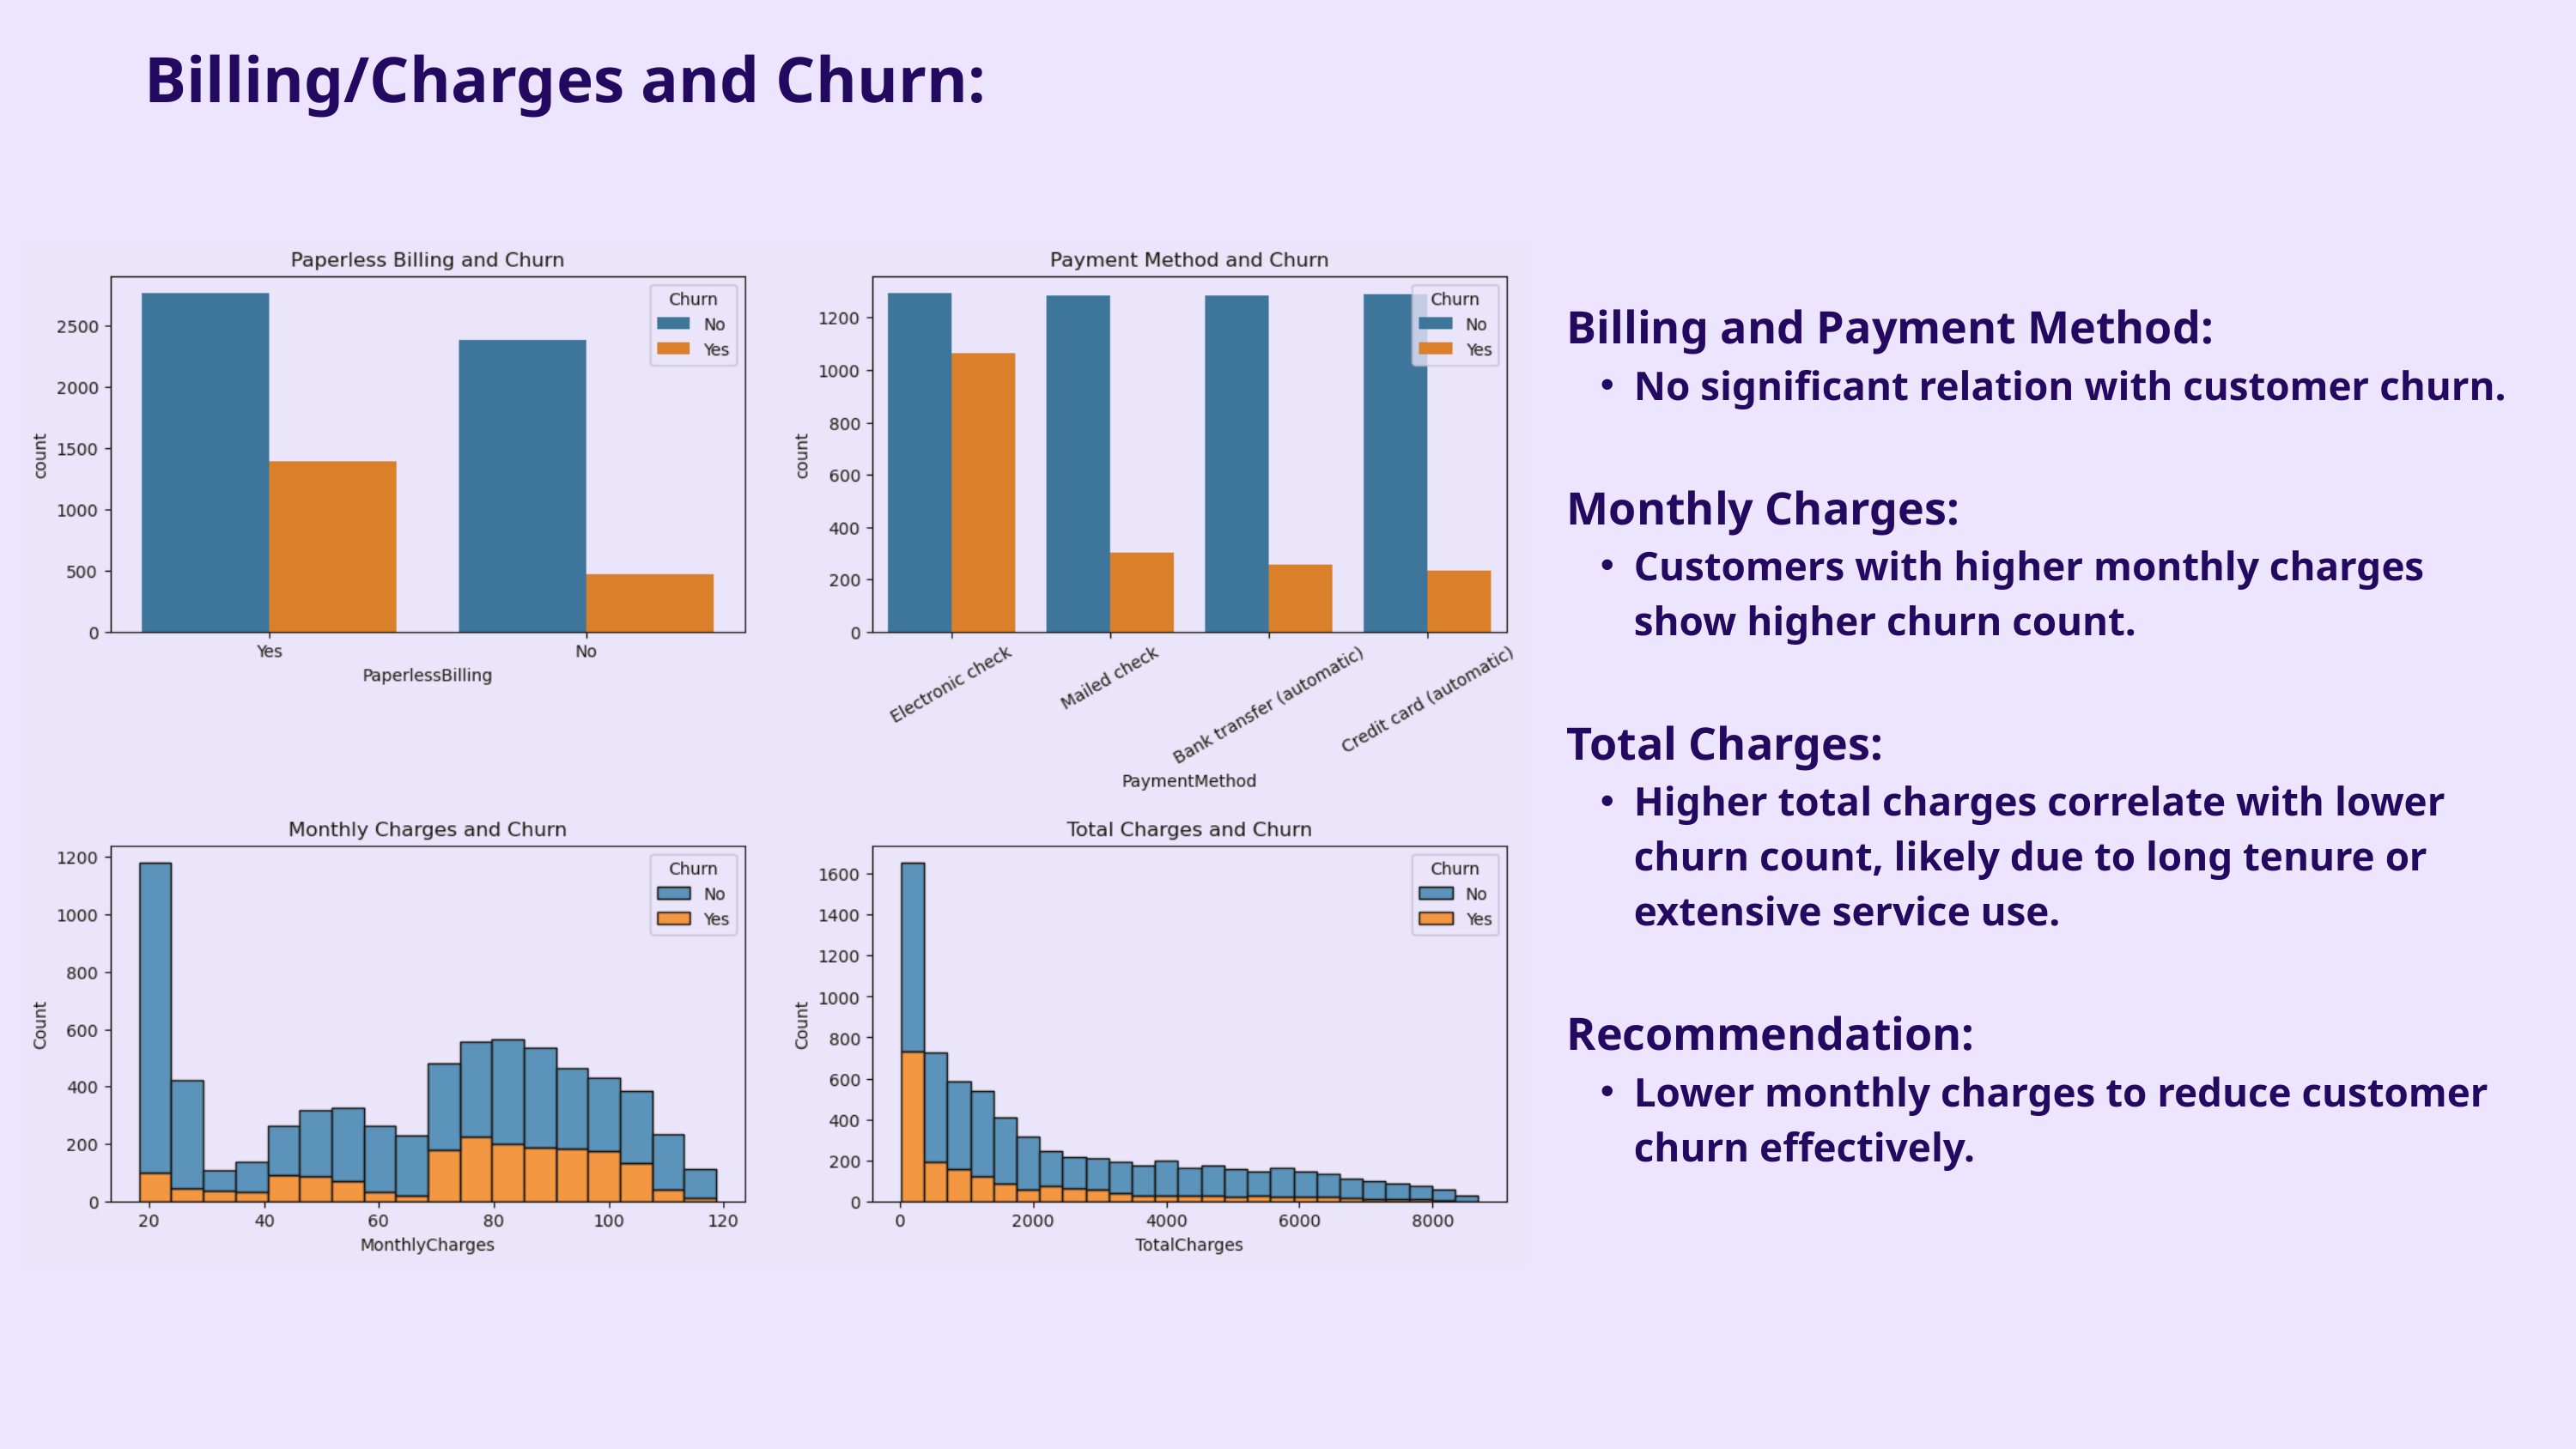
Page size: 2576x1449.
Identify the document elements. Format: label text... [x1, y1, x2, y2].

text_box [21, 240, 1528, 1265]
text_box Billing and Payment Method: No significant relation with customer churn. Monthly Charges: Customers with higher monthly charges show higher churn count. Total Charges: Higher total charges correlate with lower churn count, likely due to long tenure or extensive service use. Recommendation: Lower monthly charges to reduce customer churn effectively. [1566, 290, 2524, 1170]
text_box Billing/Charges and Churn: [144, 27, 2432, 116]
